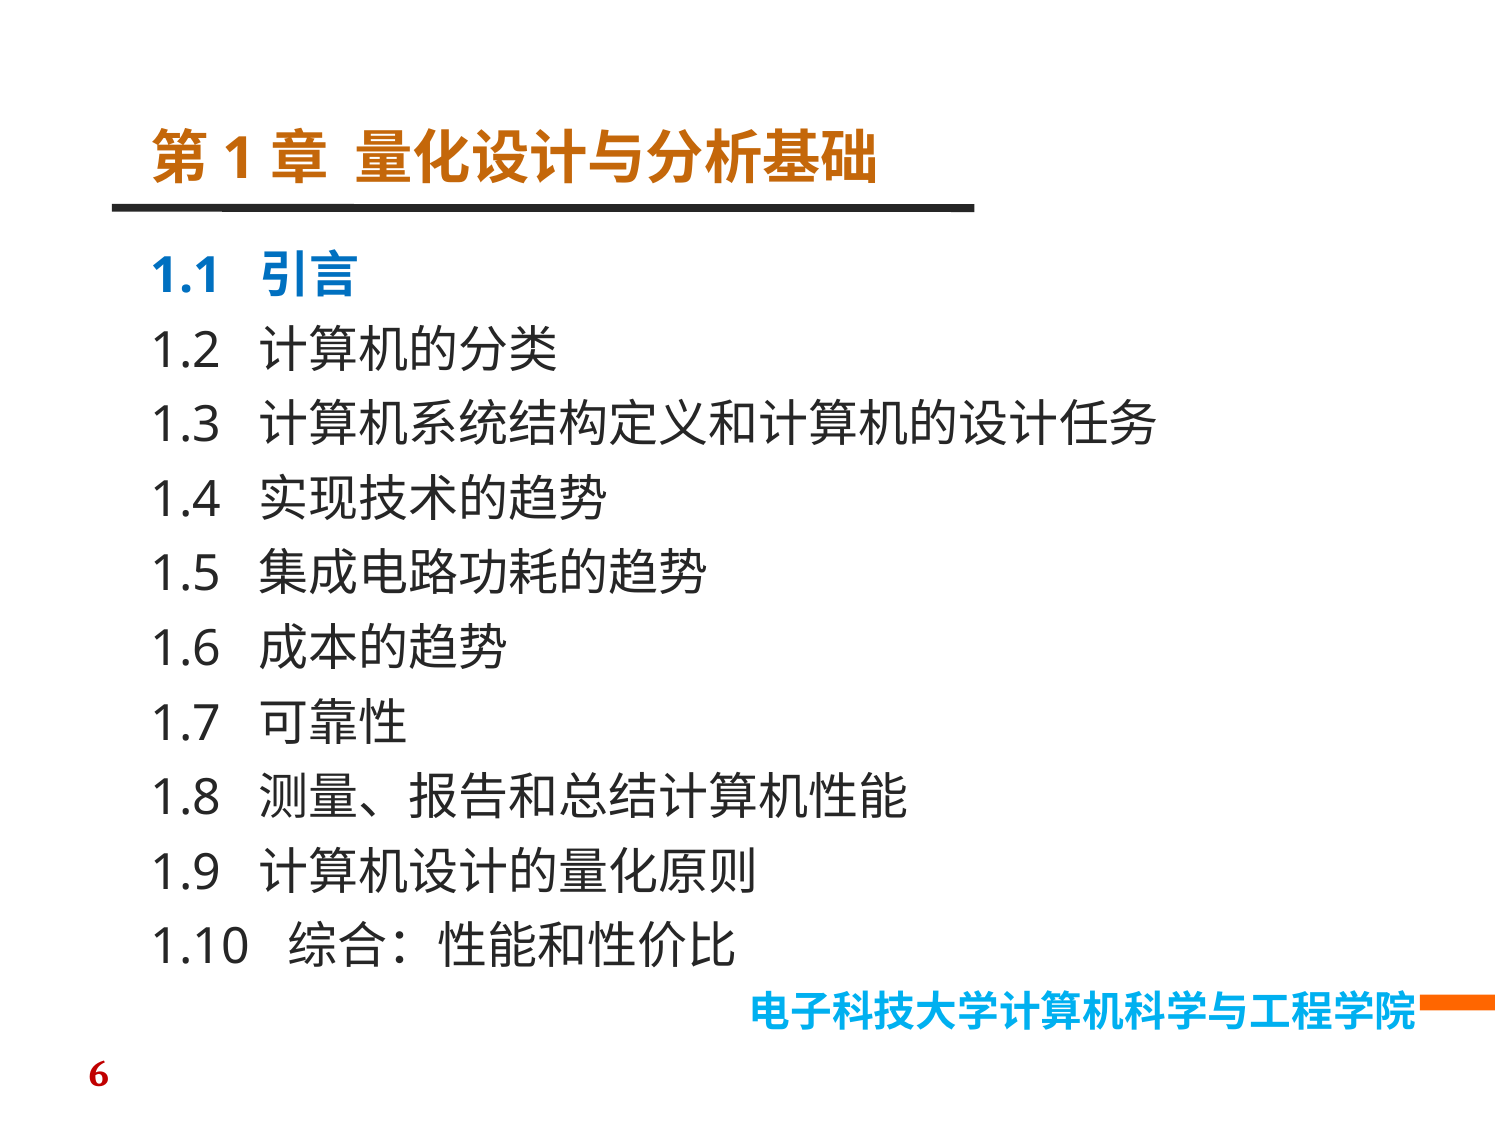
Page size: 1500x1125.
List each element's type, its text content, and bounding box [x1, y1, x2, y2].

text_box 第1章 量化设计与分析基础 1.1 引言 1.2 计算机的分类 1.3 计算机系统结构定义和计算机的设计任务 1.4 实现技术的趋势 1.5 集成电路功耗的趋势 1.6 成本的趋势 1.7 可靠性 1.8 测量、报告和总结计算机性能 1.9 计算机设计的量化原则 1.10 综合：性能和性价比 [135, 78, 1377, 982]
